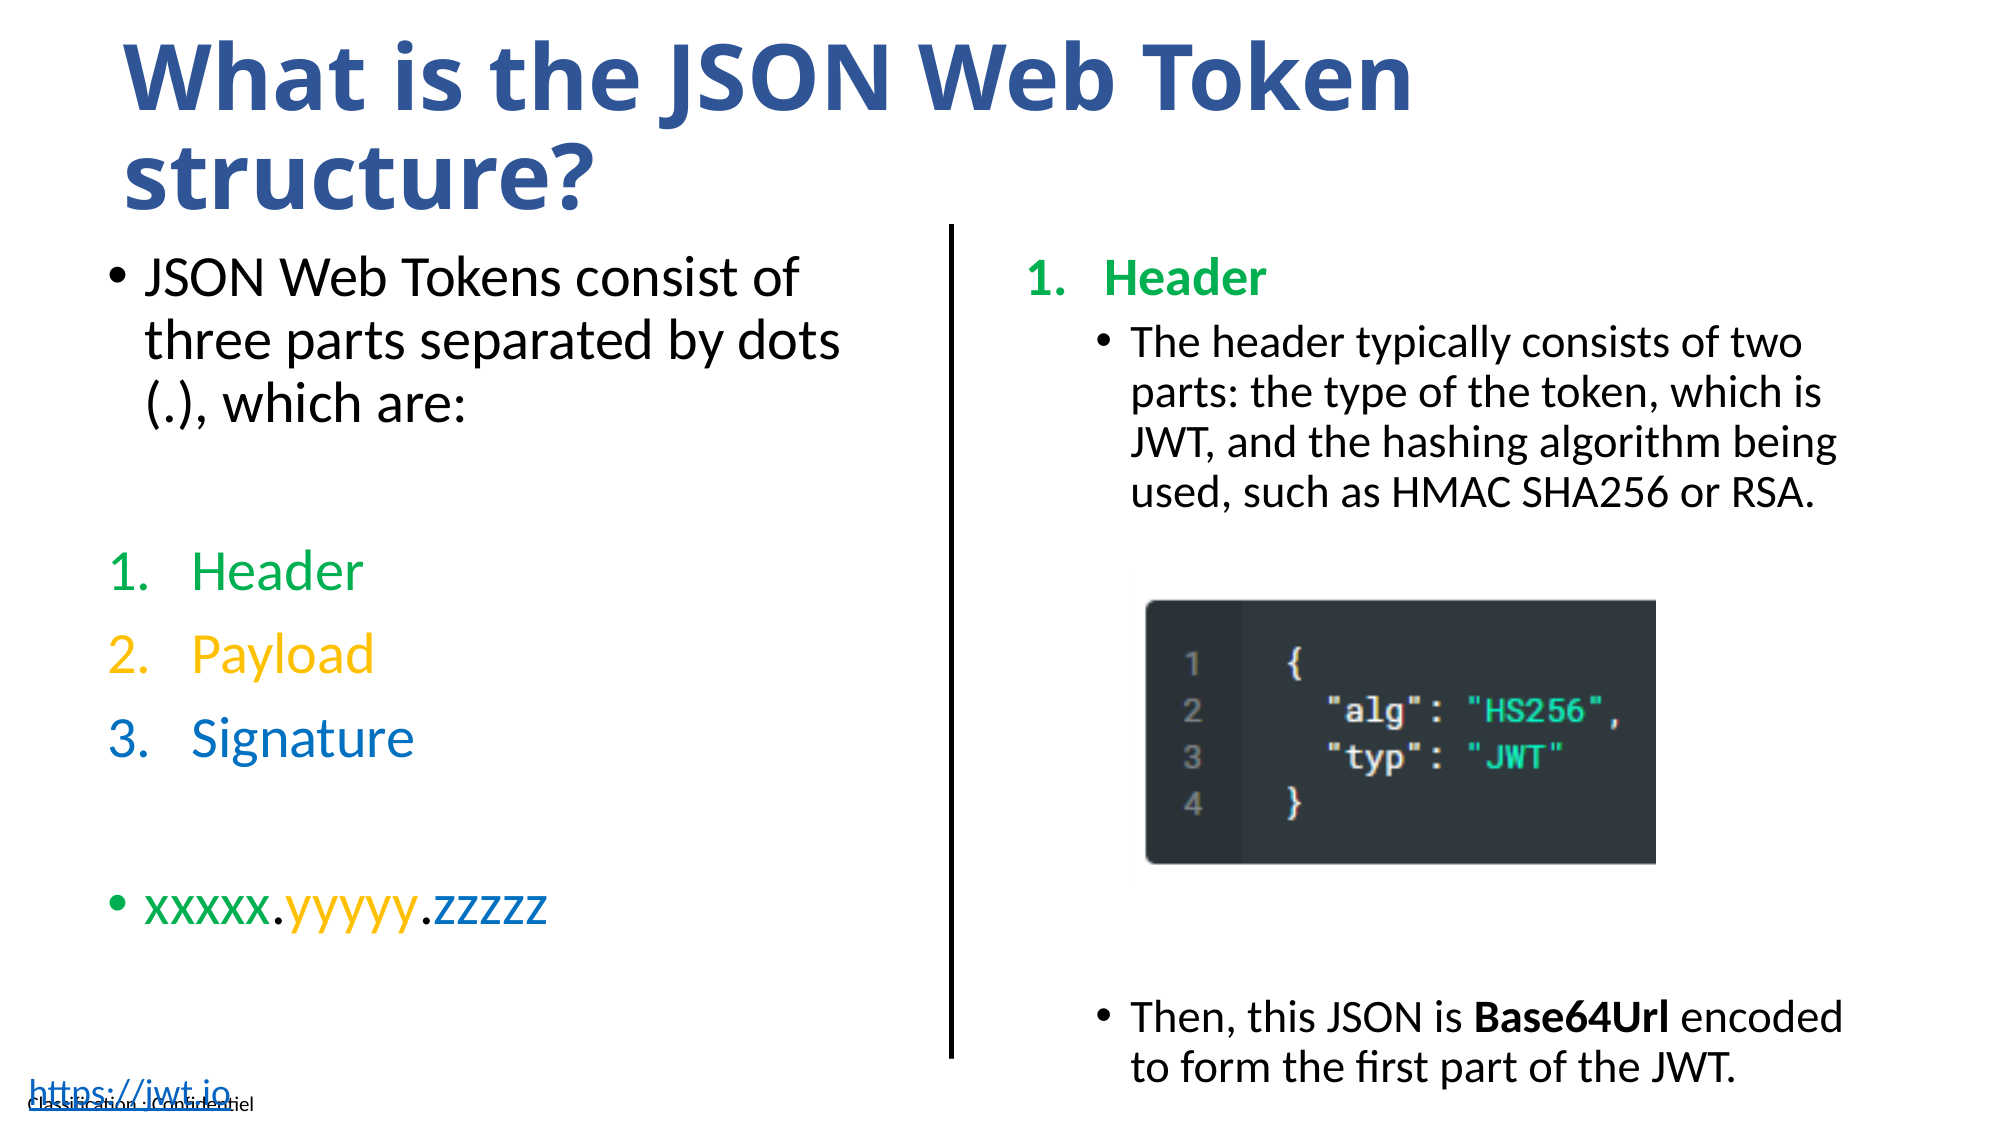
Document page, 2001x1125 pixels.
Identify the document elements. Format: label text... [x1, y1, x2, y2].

picture [949, 224, 954, 1061]
list Header The header typically consists of two parts: the type of the token, which is JWT, and the hashing algorithm being used, such as HMAC SHA256 or RSA. Then, this JSON is Base64Url encoded to form the first part of the JWT. [1010, 241, 1868, 1125]
text_box https://jwt.io [0, 1060, 246, 1121]
title What is the JSON Web Token structure? [108, 21, 1834, 240]
picture [1131, 570, 1656, 883]
text_box JSON Web Tokens consist of three parts separated by dots (.), which are: Header Payload Signature xxxxx.yyyyy.zzzzz [92, 239, 857, 1059]
